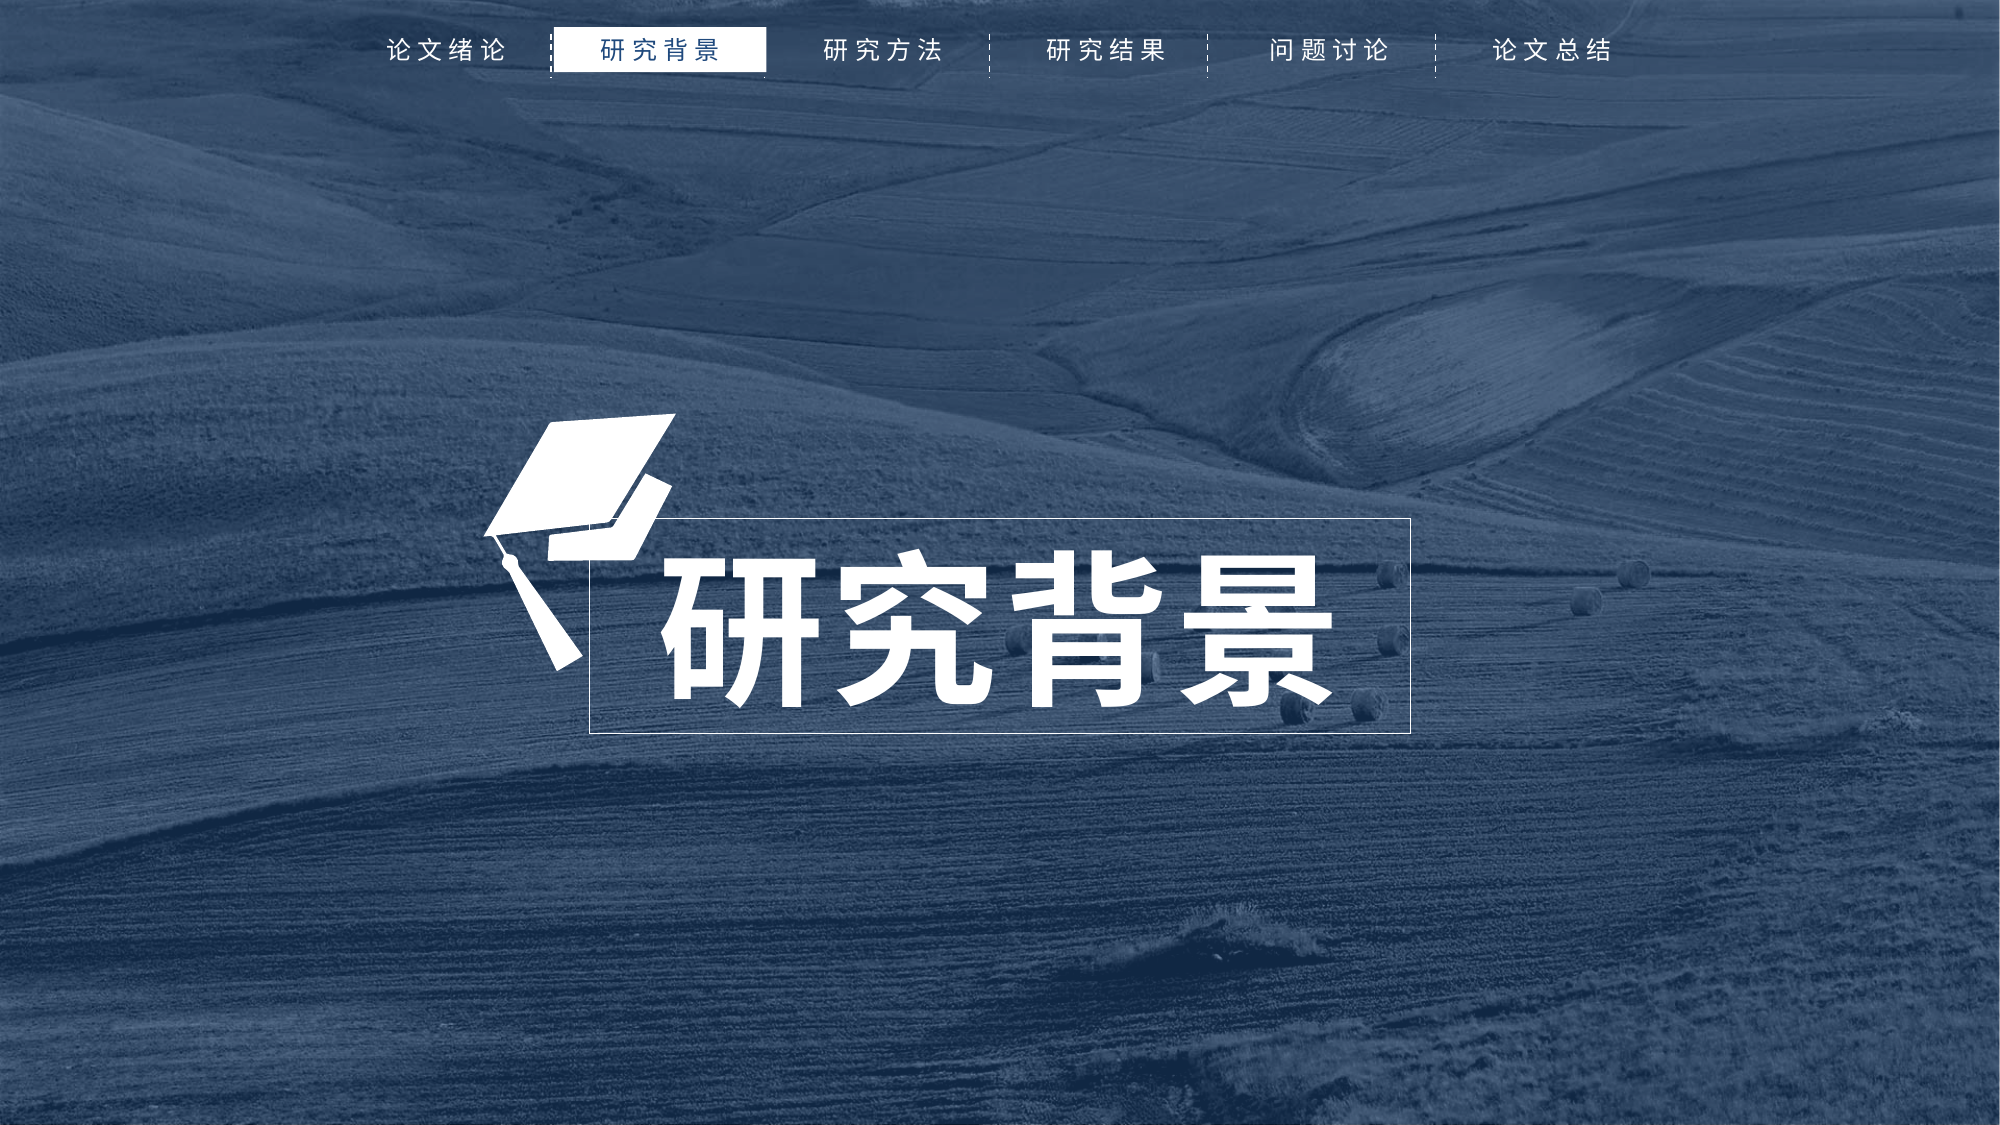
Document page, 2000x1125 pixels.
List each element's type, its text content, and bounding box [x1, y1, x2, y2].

text_box 研究背景 [553, 27, 767, 73]
text_box 论文绪论 [340, 27, 551, 73]
text_box 研究结果 [999, 27, 1213, 73]
text_box 研究方法 [776, 27, 990, 73]
text_box 问题讨论 [1223, 27, 1436, 73]
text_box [485, 409, 720, 628]
text_box 论文总结 [1446, 27, 1659, 73]
text_box 研究背景 [589, 518, 1411, 734]
